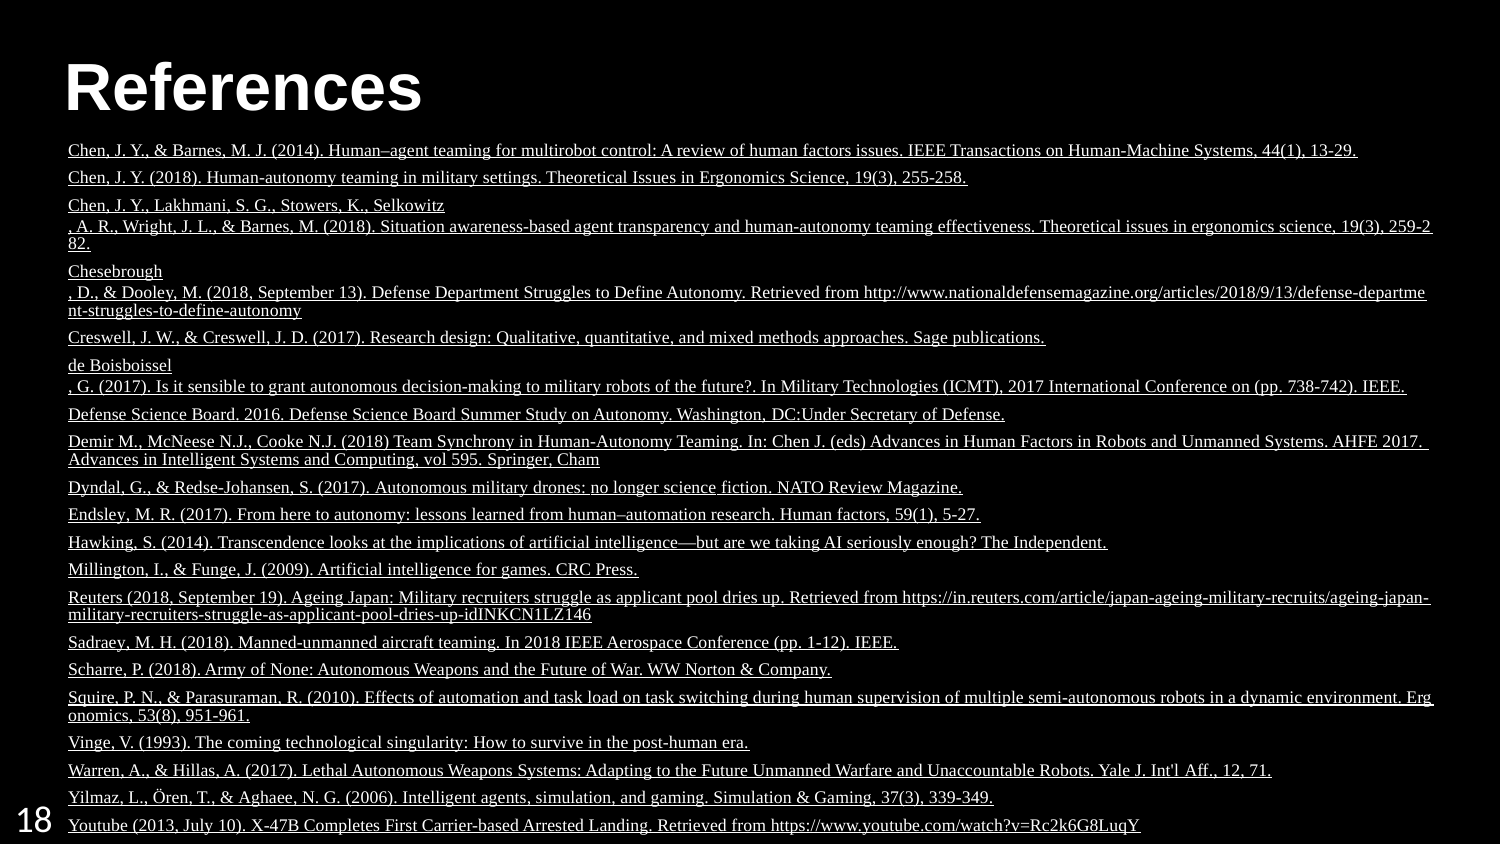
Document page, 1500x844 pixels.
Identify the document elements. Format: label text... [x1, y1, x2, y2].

slide_number 18 [0, 787, 104, 823]
text_box Chen, J. Y., & Barnes, M. J. (2014). Human–agent teaming for multirobot control: A review of human factors issues. IEEE Transactions on Human-Machine Systems, 44(1), 13-29. Chen, J. Y. (2018). Human-autonomy teaming in military settings. Theoretical Issues in Ergonomics Science, 19(3), 255-258. Chen, J. Y., Lakhmani, S. G., Stowers, K., Selkowitz, A. R., Wright, J. L., & Barnes, M. (2018). Situation awareness-based agent transparency and human-autonomy teaming effectiveness. Theoretical issues in ergonomics science, 19(3), 259-282. Chesebrough, D., & Dooley, M. (2018, September 13). Defense Department Struggles to Define Autonomy. Retrieved from http://www.nationaldefensemagazine.org/articles/2018/9/13/defense-department-struggles-to-define-autonomy Creswell, J. W., & Creswell, J. D. (2017). Research design: Qualitative, quantitative, and mixed methods approaches. Sage publications. de Boisboissel, G. (2017). Is it sensible to grant autonomous decision-making to military robots of the future?. In Military Technologies (ICMT), 2017 International Conference on (pp. 738-742). IEEE. Defense Science Board. 2016. Defense Science Board Summer Study on Autonomy. Washington, DC:Under Secretary of Defense. Demir M., McNeese N.J., Cooke N.J. (2018) Team Synchrony in Human-Autonomy Teaming. In: Chen J. (eds) Advances in Human Factors in Robots and Unmanned Systems. AHFE 2017. Advances in Intelligent Systems and Computing, vol 595. Springer, Cham Dyndal, G., & Redse-Johansen, S. (2017). Autonomous military drones: no longer science fiction. NATO Review Magazine. Endsley, M. R. (2017). From here to autonomy: lessons learned from human–automation research. Human factors, 59(1), 5-27. Hawking, S. (2014). Transcendence looks at the implications of artificial intelligence—but are we taking AI seriously enough? The Independent. Millington, I., & Funge, J. (2009). Artificial intelligence for games. CRC Press. Reuters (2018, September 19). Ageing Japan: Military recruiters struggle as applicant pool dries up. Retrieved from https://in.reuters.com/article/japan-ageing-military-recruits/ageing-japan-military-recruiters-struggle-as-applicant-pool-dries-up-idINKCN1LZ146 Sadraey, M. H. (2018). Manned-unmanned aircraft teaming. In 2018 IEEE Aerospace Conference (pp. 1-12). IEEE. Scharre, P. (2018). Army of None: Autonomous Weapons and the Future of War. WW Norton & Company. Squire, P. N., & Parasuraman, R. (2010). Effects of automation and task load on task switching during human supervision of multiple semi-autonomous robots in a dynamic environment. Ergonomics, 53(8), 951-961. Vinge, V. (1993). The coming technological singularity: How to survive in the post-human era. Warren, A., & Hillas, A. (2017). Lethal Autonomous Weapons Systems: Adapting to the Future Unmanned Warfare and Unaccountable Robots. Yale J. Int'l Aff., 12, 71. Yilmaz, L., Ören, T., & Aghaee, N. G. (2006). Intelligent agents, simulation, and gaming. Simulation & Gaming, 37(3), 339-349. Youtube (2013, July 10). X-47B Completes First Carrier-based Arrested Landing. Retrieved from https://www.youtube.com/watch?v=Rc2k6G8LuqY [53, 130, 1451, 760]
title References [49, 44, 1143, 221]
